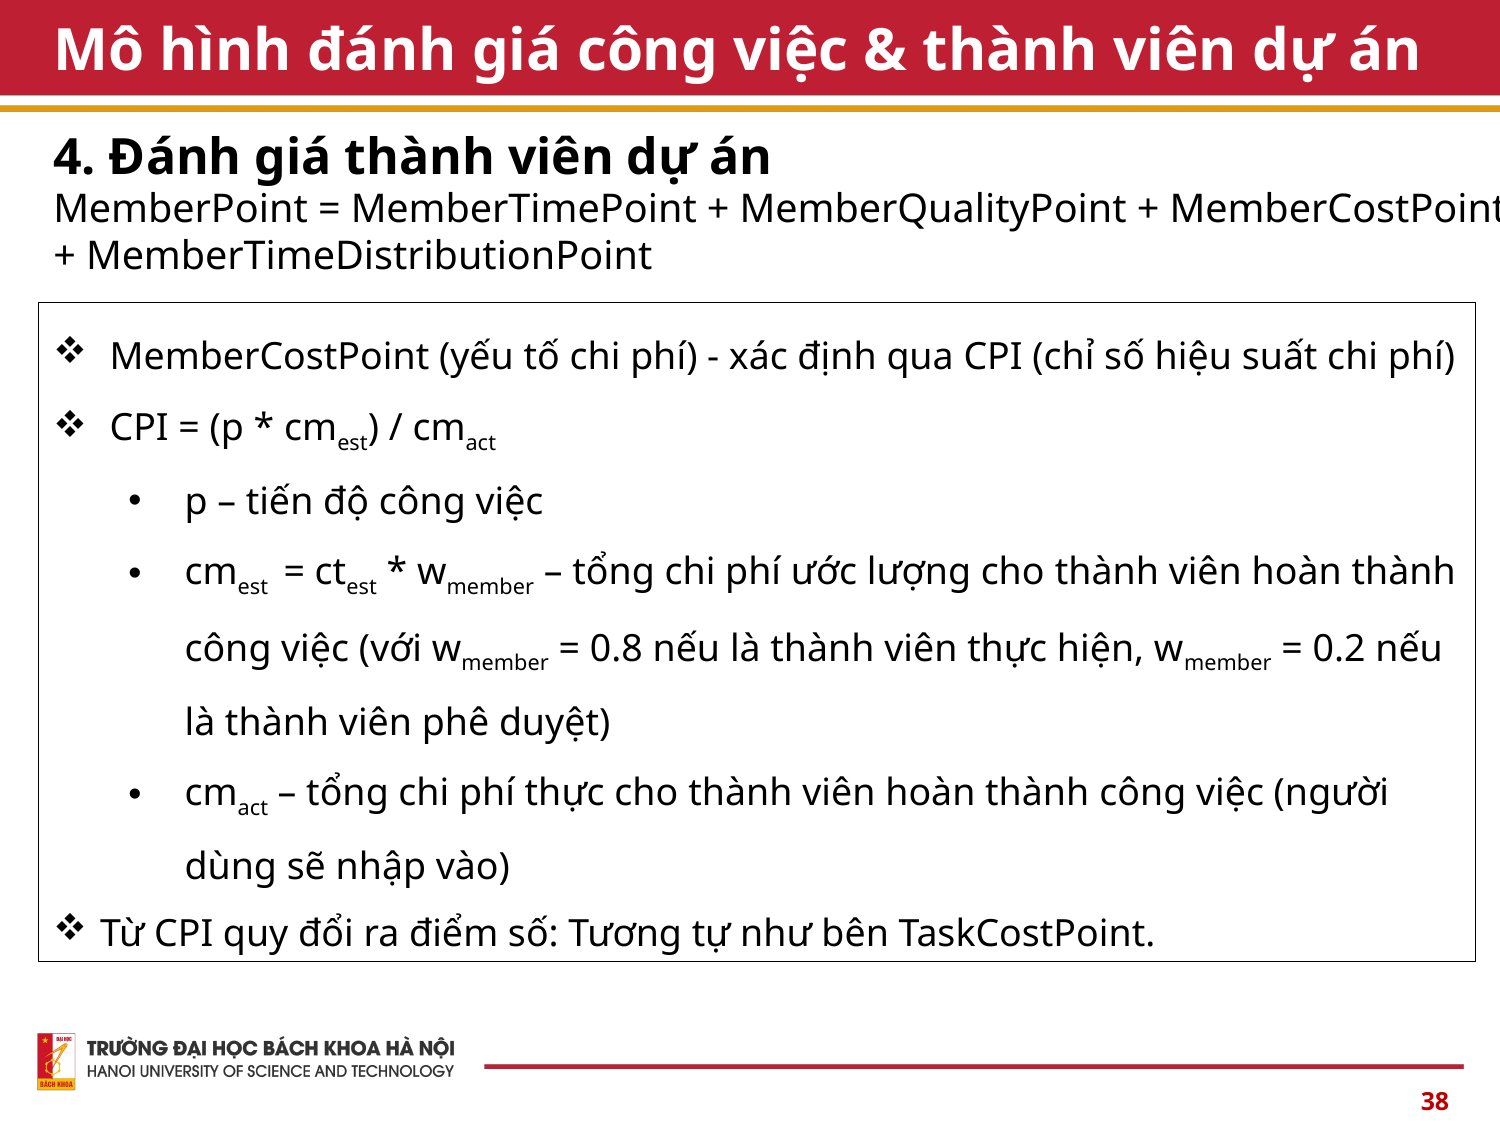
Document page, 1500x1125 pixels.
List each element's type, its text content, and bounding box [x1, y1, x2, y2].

list 4. Đánh giá thành viên dự án [38, 86, 1405, 175]
slide_number 38 [1126, 1078, 1464, 1125]
text_box MemberCostPoint (yếu tố chi phí) - xác định qua CPI (chỉ số hiệu suất chi phí) CPI = (p * cmest) / cmact p – tiến độ công việc cmest = ctest * wmember – tổng chi phí ước lượng cho thành viên hoàn thành công việc (với wmember = 0.8 nếu là thành viên thực hiện, wmember = 0.2 nếu là thành viên phê duyệt) cmact – tổng chi phí thực cho thành viên hoàn thành công việc (người dùng sẽ nhập vào) Từ CPI quy đổi ra điểm số: Tương tự như bên TaskCostPoint. [38, 302, 1476, 962]
text_box MemberPoint = MemberTimePoint + MemberQualityPoint + MemberCostPoint + MemberTimeDistributionPoint [38, 175, 1500, 285]
title Mô hình đánh giá công việc & thành viên dự án [38, 12, 1462, 87]
picture [0, 0, 1500, 1125]
